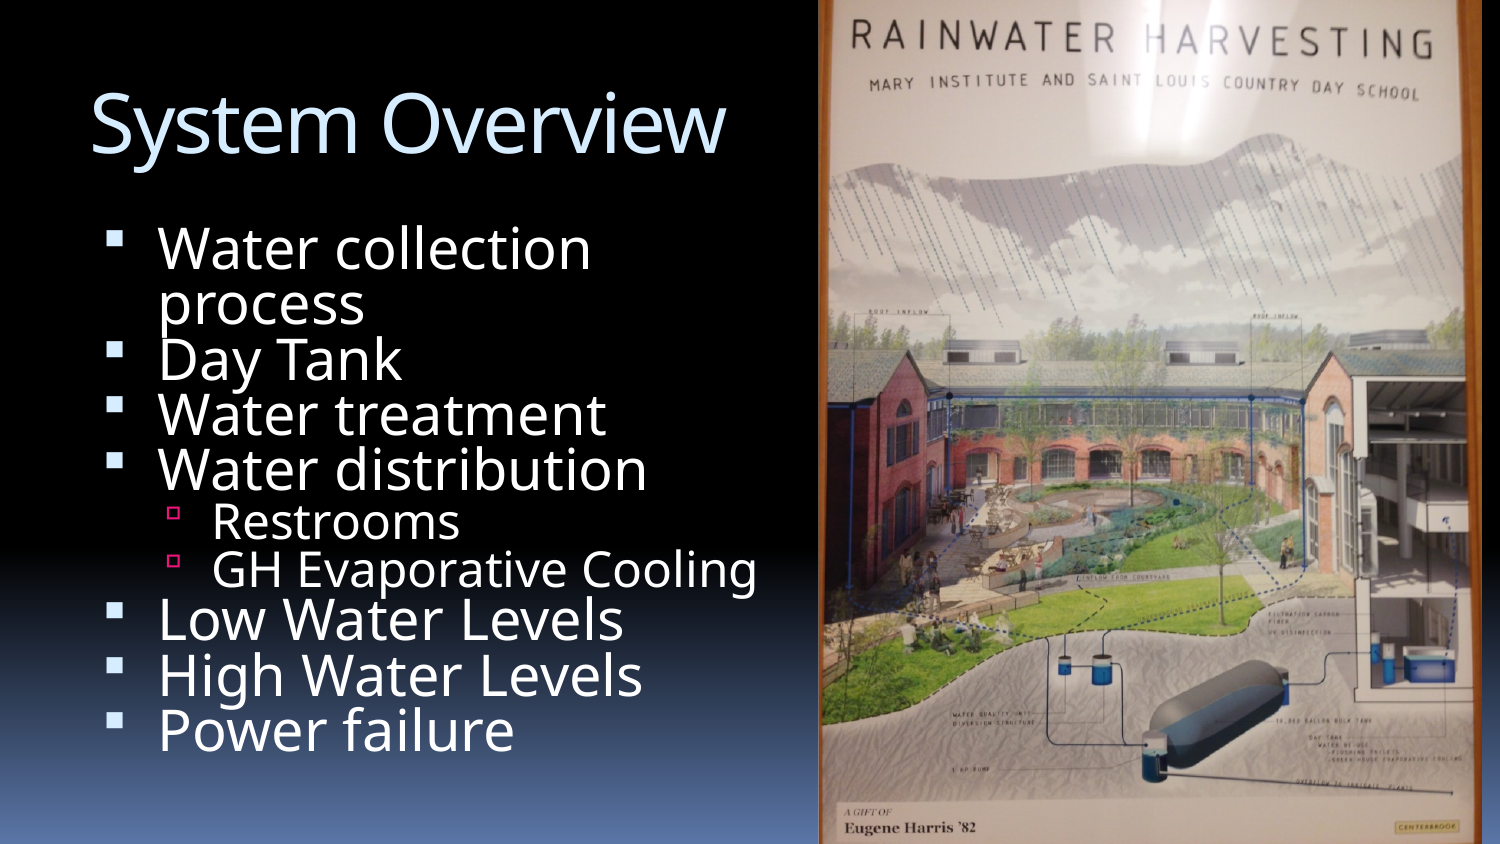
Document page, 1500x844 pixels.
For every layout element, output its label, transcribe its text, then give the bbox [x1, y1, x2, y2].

picture [819, 766, 1482, 844]
list Water collection process Day Tank Water treatment Water distribution Restrooms GH Evaporative Cooling Low Water Levels High Water Levels Power failure [76, 217, 813, 775]
picture [819, 0, 1482, 87]
picture [707, 94, 1500, 758]
title System Overview [75, 63, 1425, 176]
